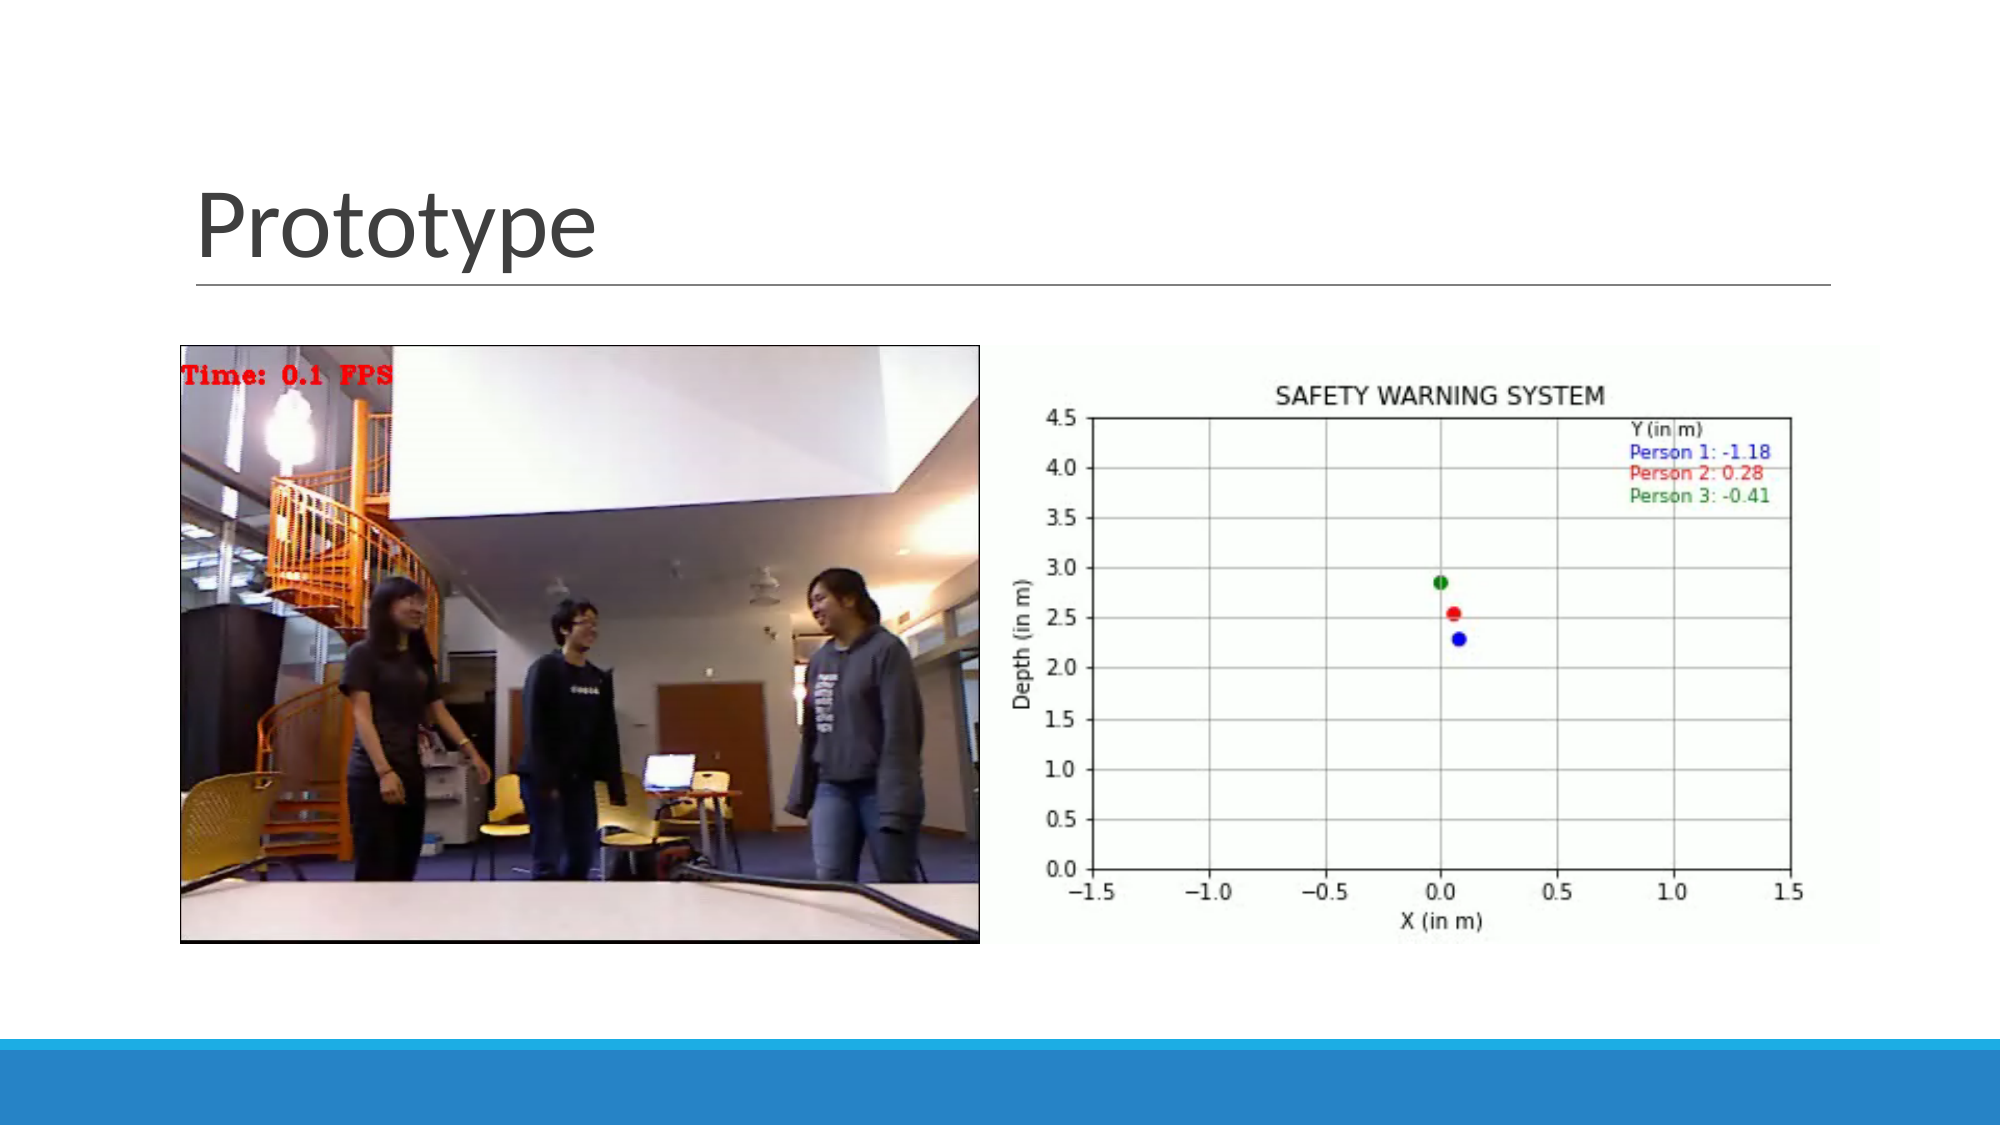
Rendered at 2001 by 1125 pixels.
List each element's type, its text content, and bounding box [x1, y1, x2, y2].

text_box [979, 344, 1881, 945]
title Prototype [180, 47, 1830, 285]
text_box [179, 344, 977, 945]
